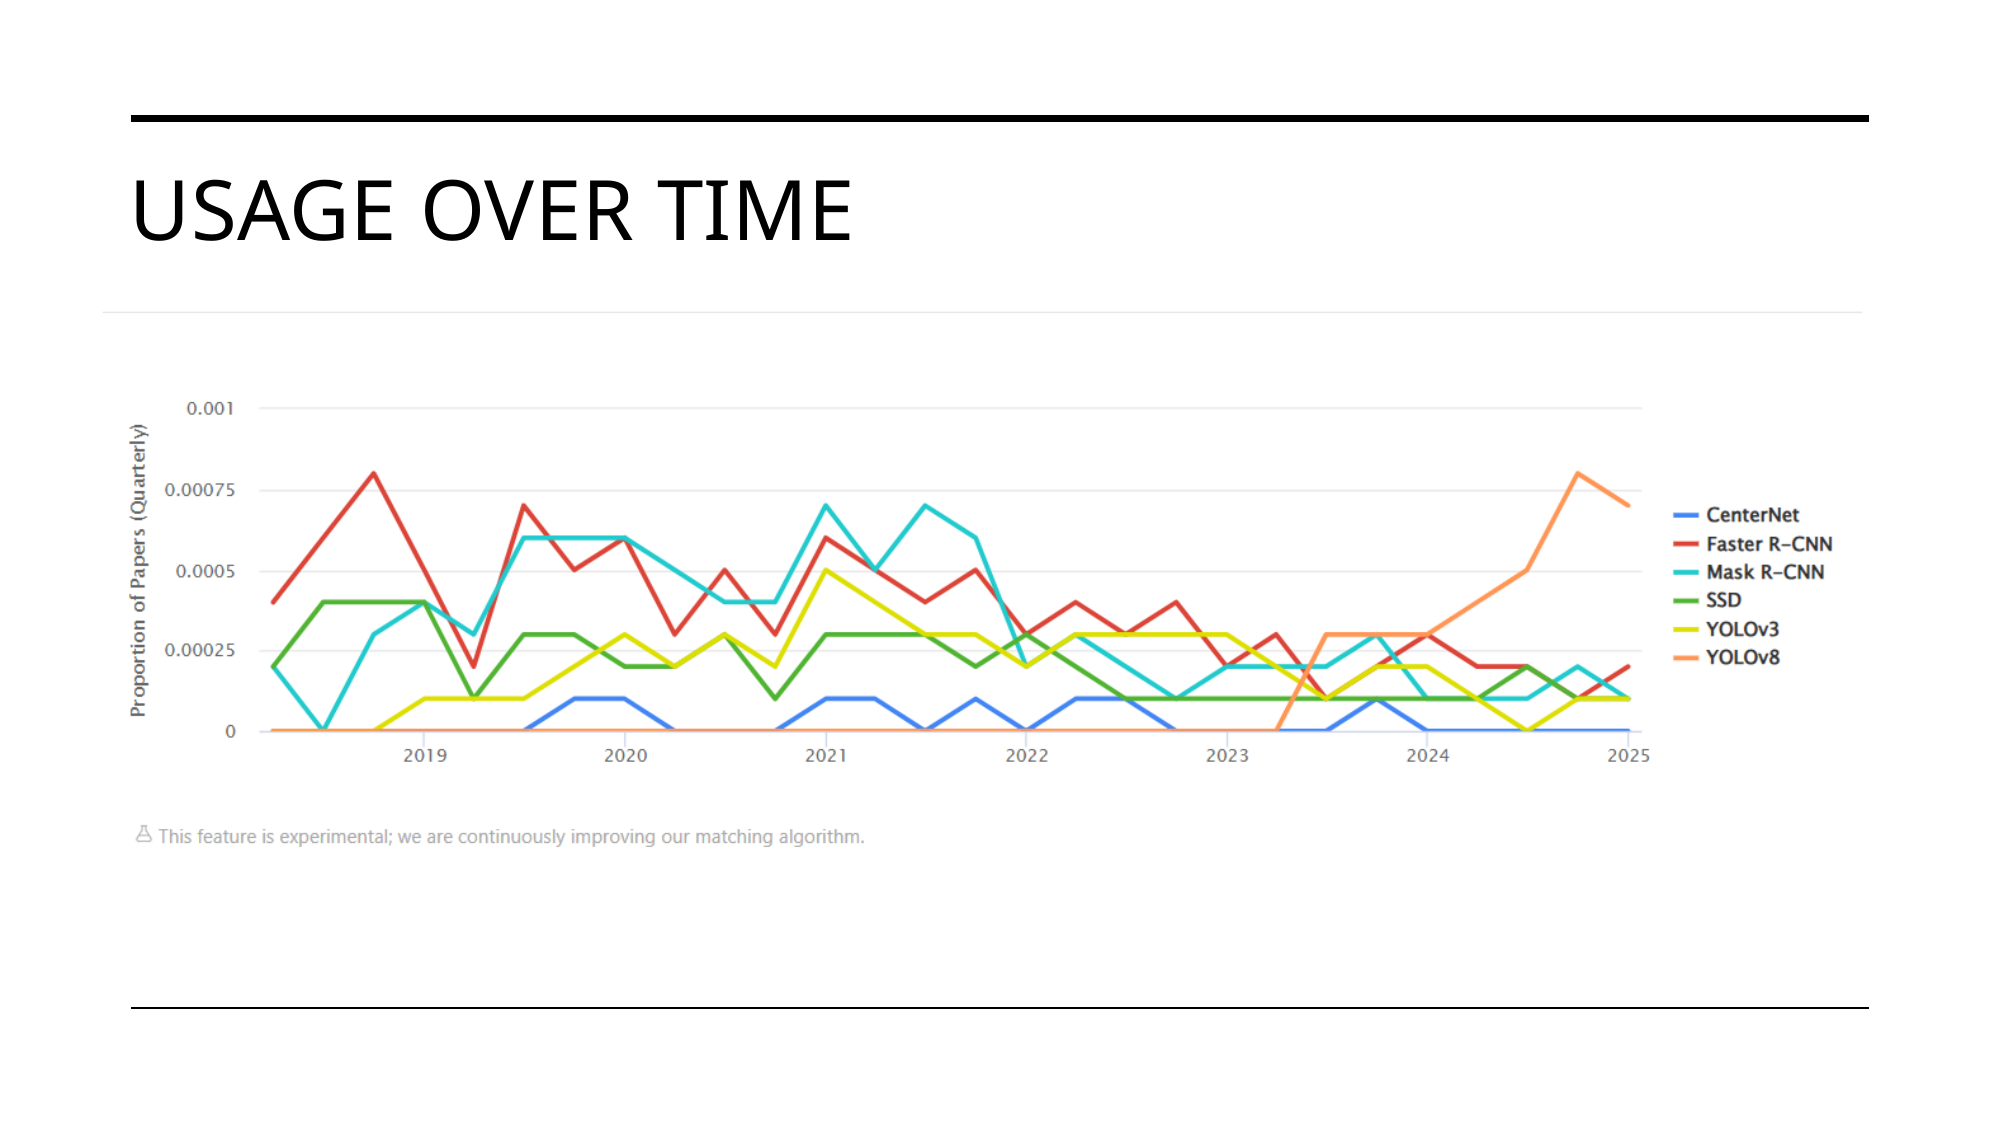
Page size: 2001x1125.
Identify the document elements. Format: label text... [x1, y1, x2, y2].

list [42, 296, 1885, 964]
title Usage over time [114, 149, 1869, 296]
